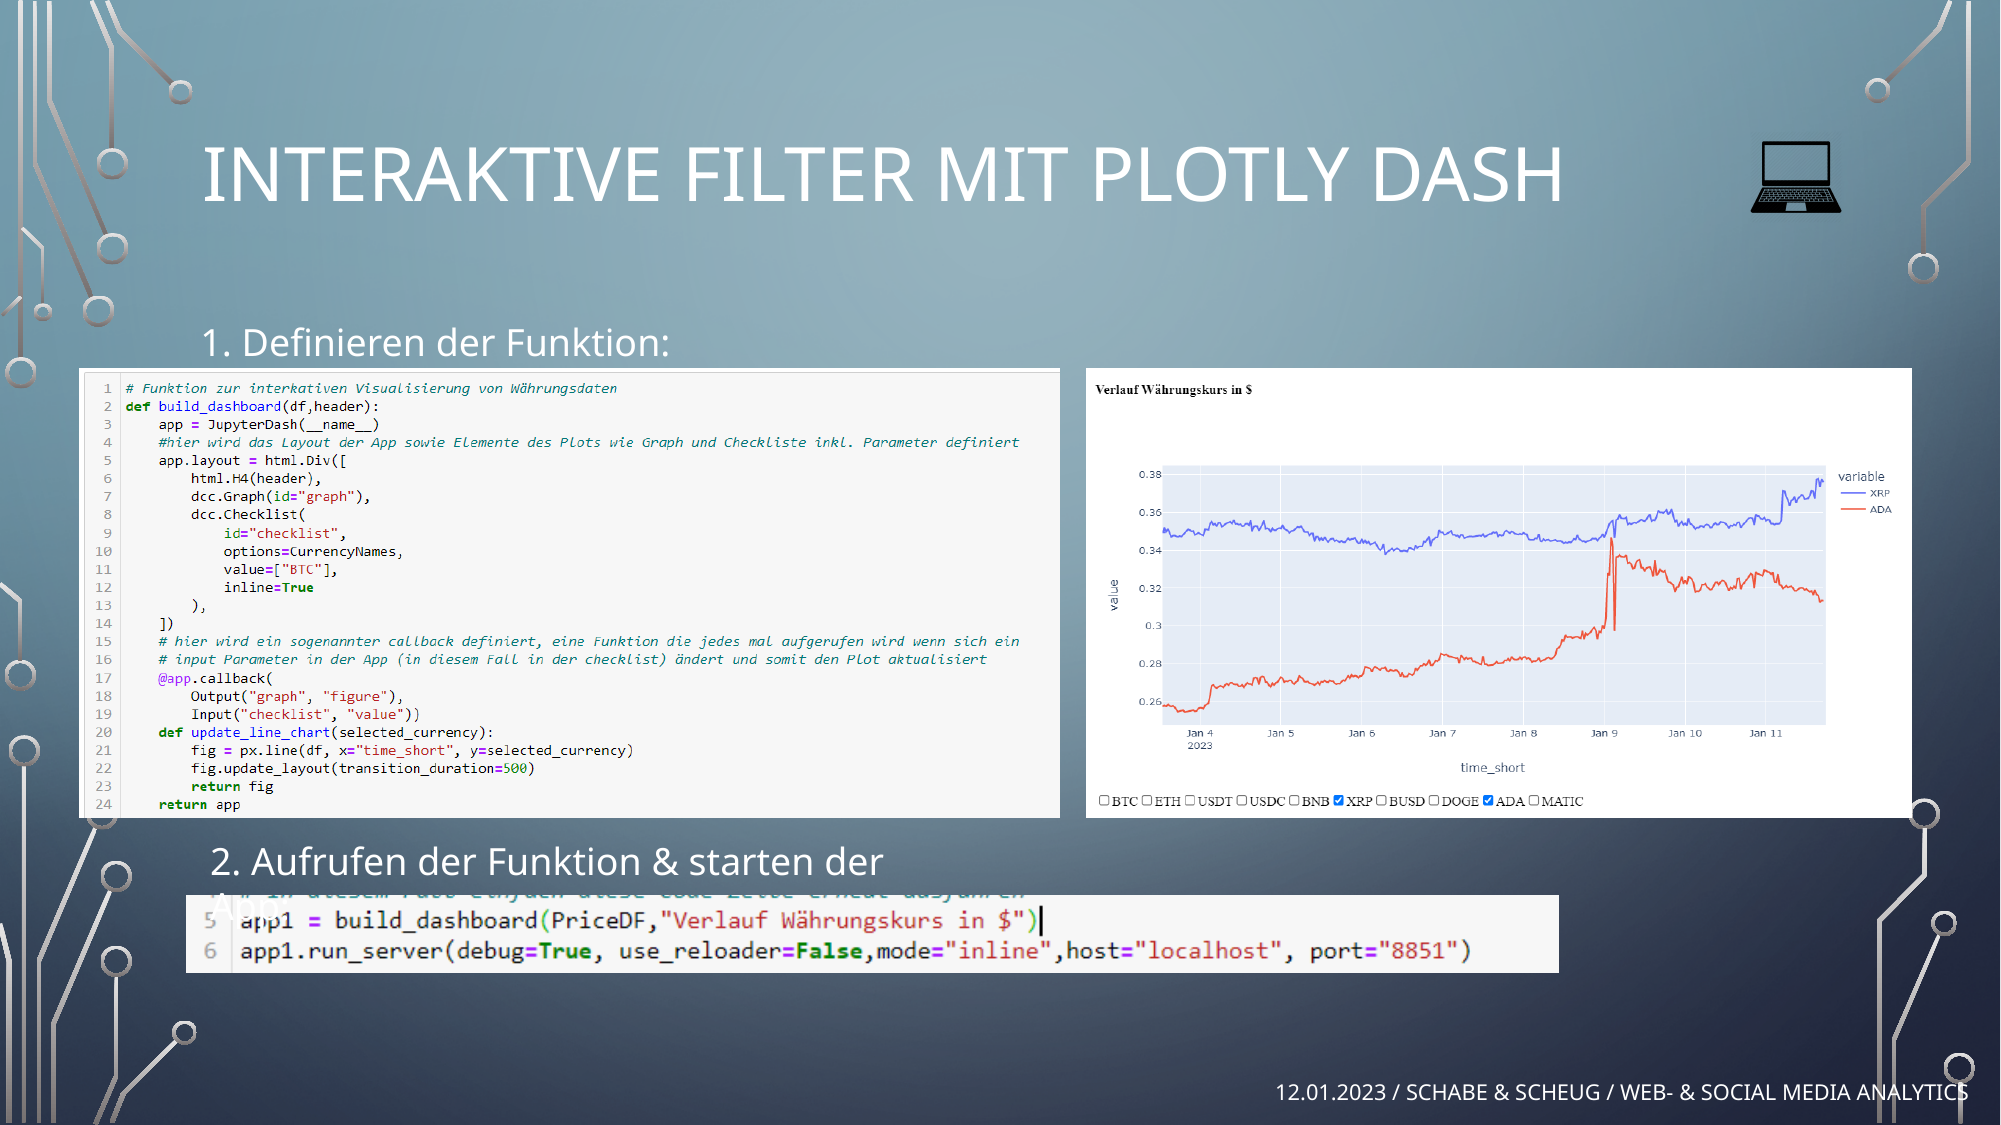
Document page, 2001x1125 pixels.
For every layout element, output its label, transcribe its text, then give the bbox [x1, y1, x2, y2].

title Interaktive Filter mit Plotly Dash [187, 101, 1813, 344]
text_box 1. Definieren der Funktion: [185, 312, 796, 368]
picture [186, 895, 1559, 973]
picture [1086, 368, 1912, 819]
picture [1750, 131, 1843, 223]
picture [79, 368, 1060, 819]
text_box 12.01.2023 / Schabe & Scheug / Web- & Social Media Analytics [1185, 1058, 1986, 1125]
text_box 2. Aufrufen der Funktion & starten der App: [195, 830, 949, 895]
